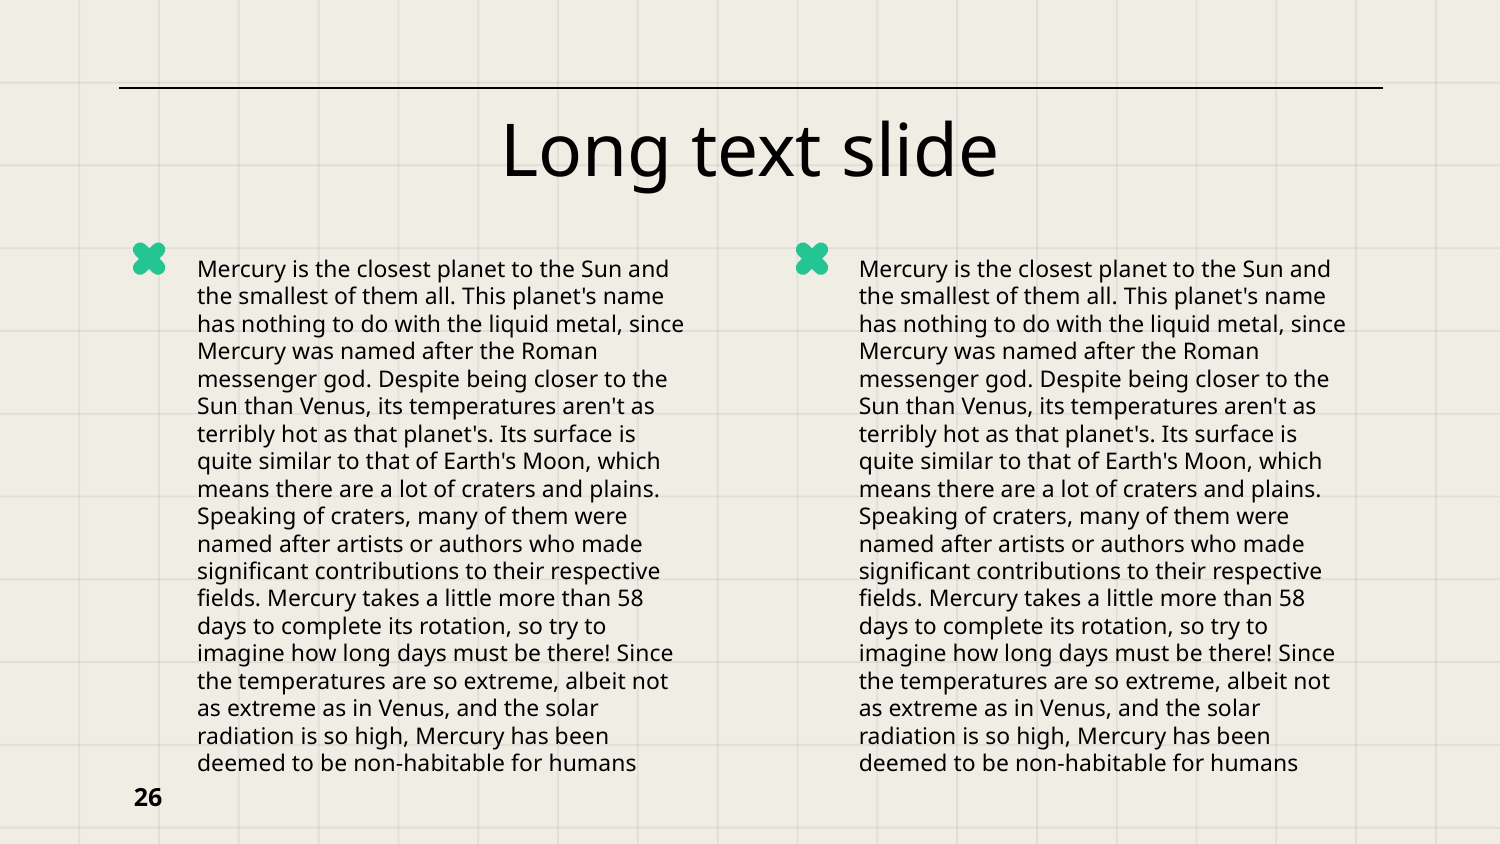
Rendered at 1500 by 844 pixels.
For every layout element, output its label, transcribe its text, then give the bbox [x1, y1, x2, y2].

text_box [792, 239, 832, 279]
subtitle Mercury is the closest planet to the Sun and the smallest of them all. This planet's name has nothing to do with the liquid metal, since Mercury was named after the Roman messenger god. Despite being closer to the Sun than Venus, its temperatures aren't as terribly hot as that planet's. Its surface is quite similar to that of Earth's Moon, which means there are a lot of craters and plains. Speaking of craters, many of them were named after artists or authors who made significant contributions to their respective fields. Mercury takes a little more than 58 days to complete its rotation, so try to imagine how long days must be there! Since the temperatures are so extreme, albeit not as extreme as in Venus, and the solar radiation is so high, Mercury has been deemed to be non-habitable for humans [843, 239, 1371, 743]
subtitle Mercury is the closest planet to the Sun and the smallest of them all. This planet's name has nothing to do with the liquid metal, since Mercury was named after the Roman messenger god. Despite being closer to the Sun than Venus, its temperatures aren't as terribly hot as that planet's. Its surface is quite similar to that of Earth's Moon, which means there are a lot of craters and plains. Speaking of craters, many of them were named after artists or authors who made significant contributions to their respective fields. Mercury takes a little more than 58 days to complete its rotation, so try to imagine how long days must be there! Since the temperatures are so extreme, albeit not as extreme as in Venus, and the solar radiation is so high, Mercury has been deemed to be non-habitable for humans [182, 239, 709, 743]
slide_number 26 [119, 766, 209, 831]
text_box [129, 239, 169, 279]
title Long text slide [118, 88, 1382, 183]
